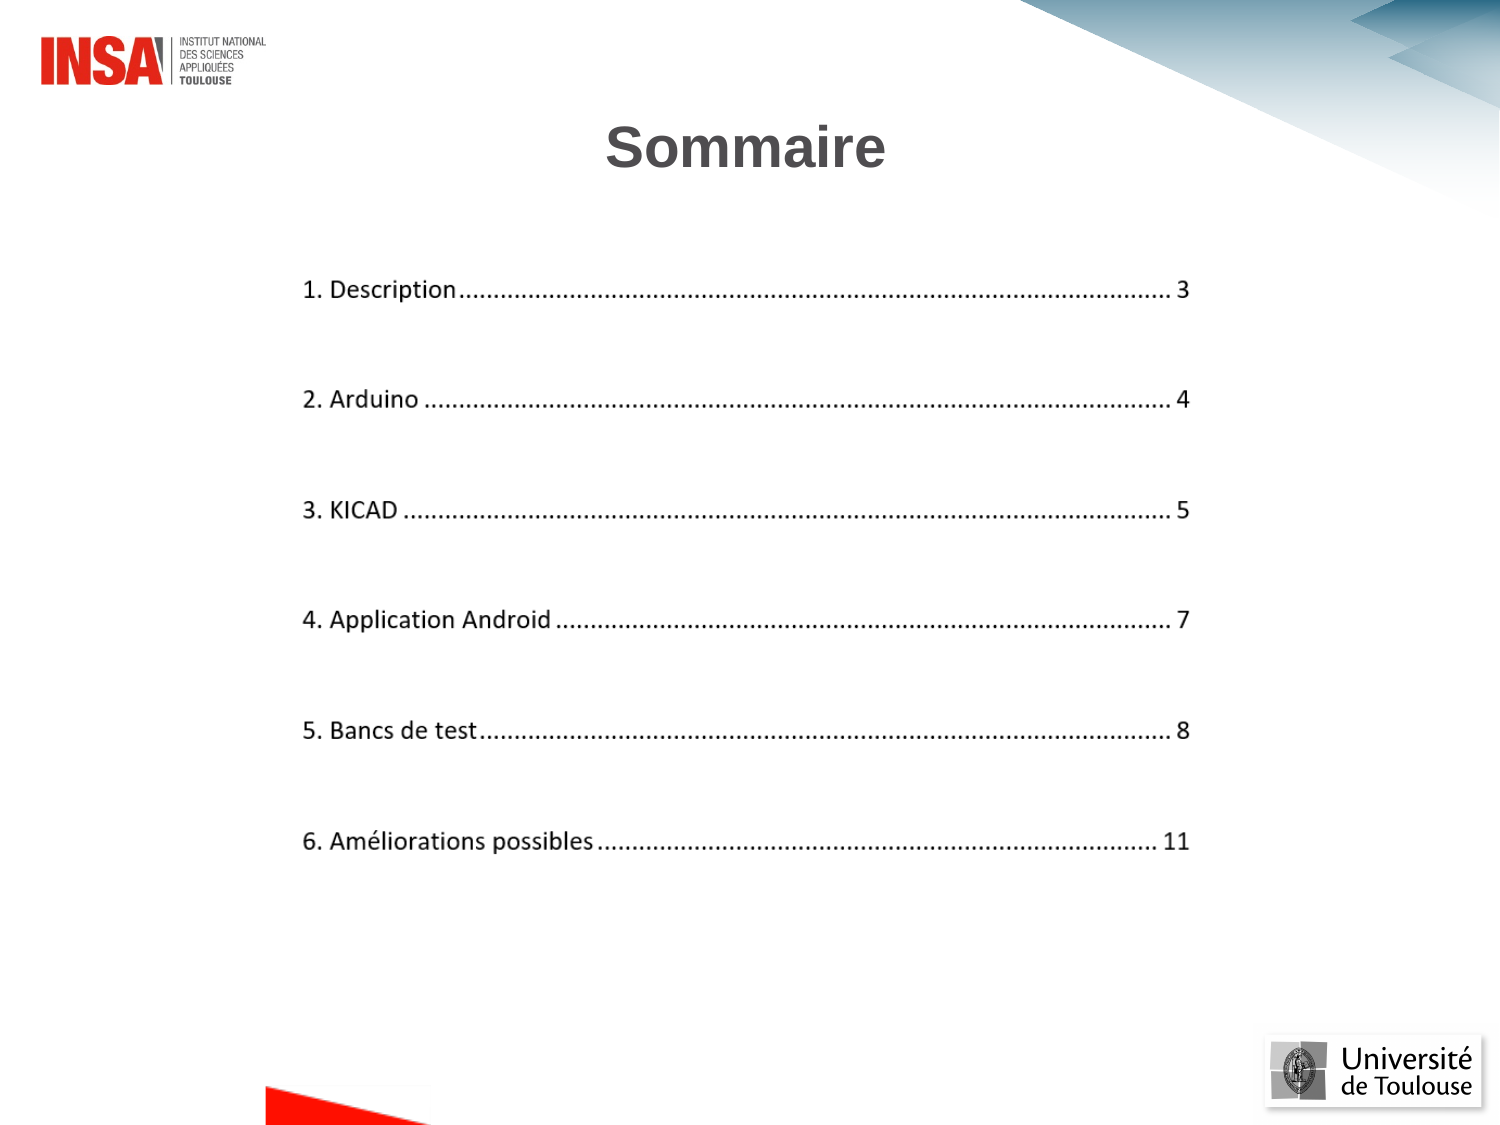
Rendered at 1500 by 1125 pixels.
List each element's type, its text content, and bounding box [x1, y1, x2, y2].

picture [41, 36, 266, 85]
picture [216, 209, 1284, 916]
picture [265, 1085, 431, 1125]
text_box Sommaire [590, 101, 910, 187]
picture [1253, 1023, 1499, 1125]
